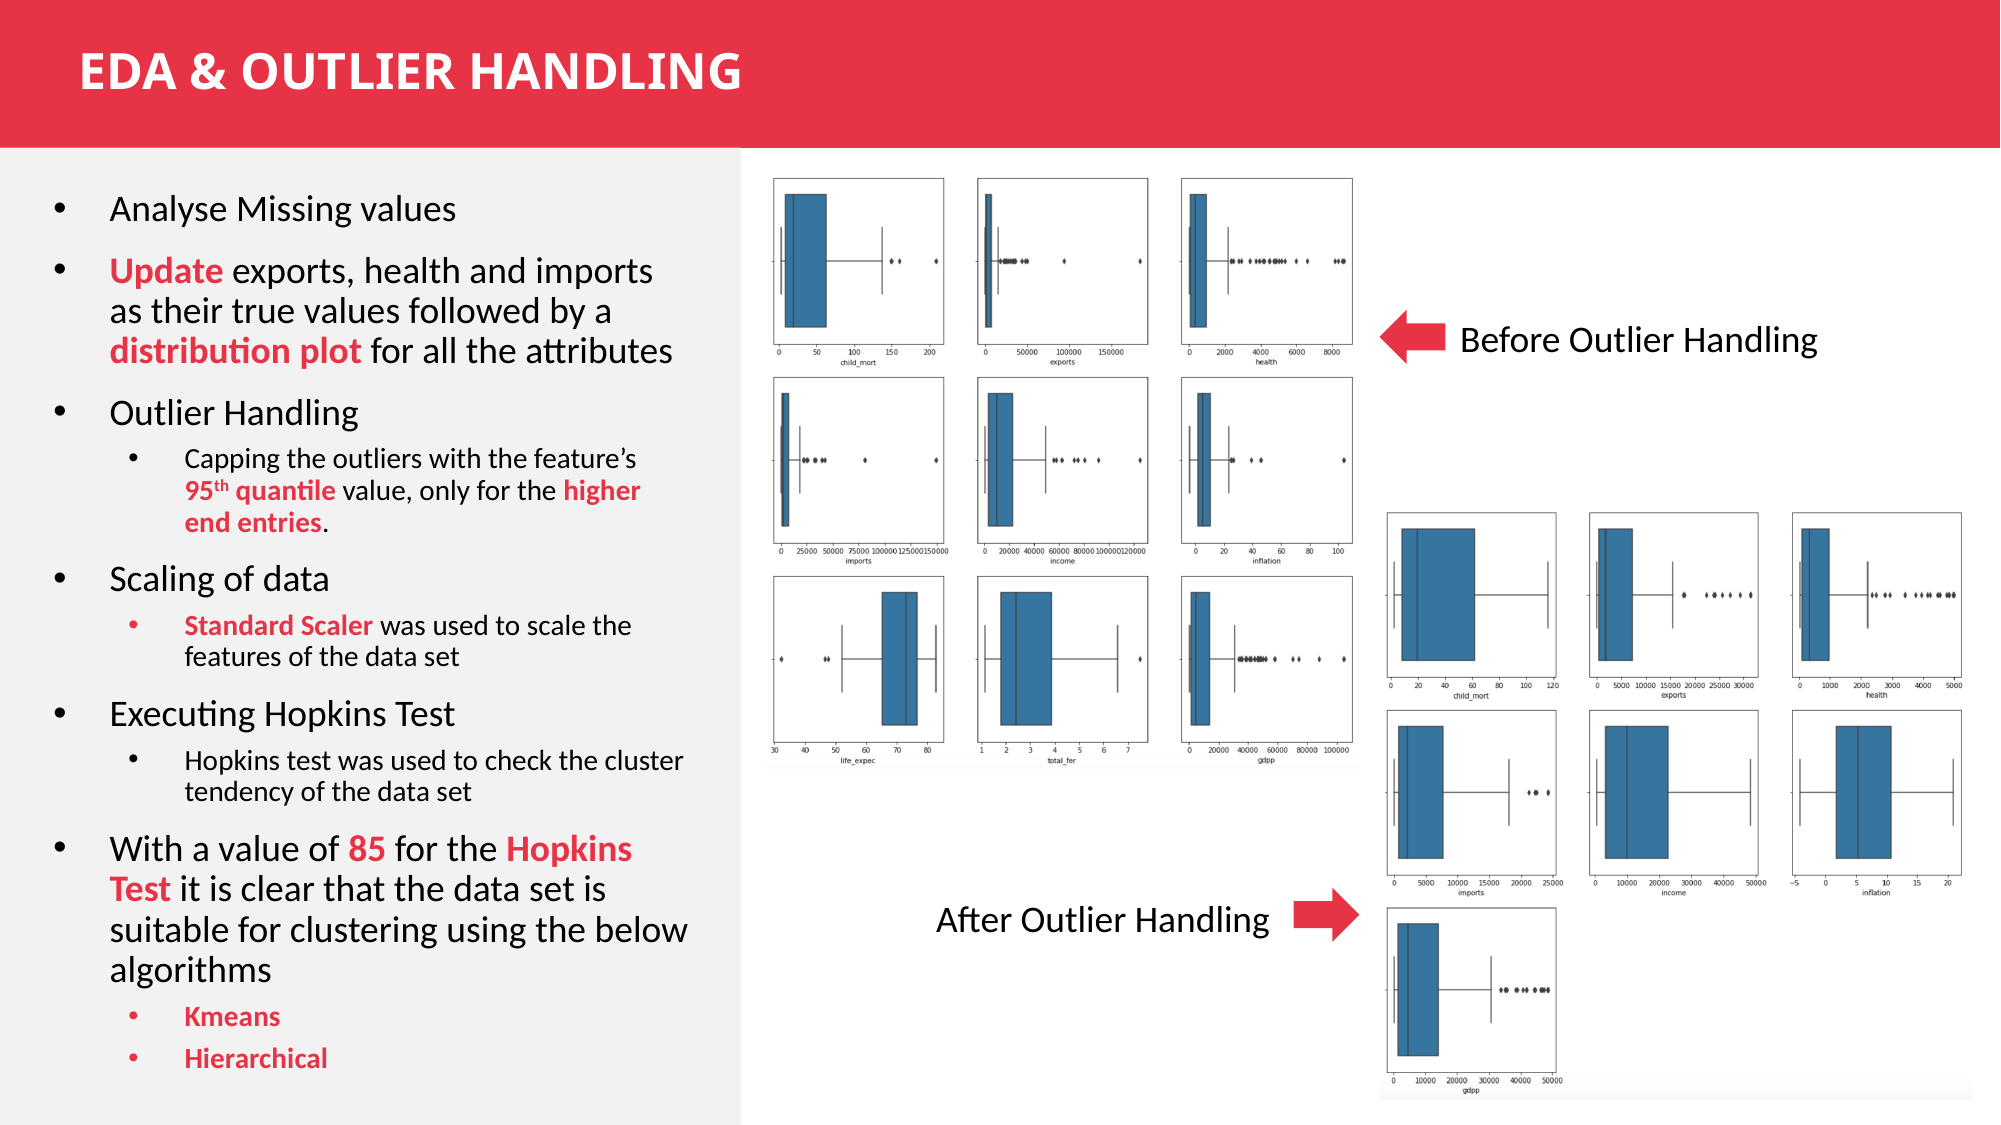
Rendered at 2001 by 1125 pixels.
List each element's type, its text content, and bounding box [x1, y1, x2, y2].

picture [766, 172, 1359, 770]
text_box Before Outlier Handling [1445, 312, 1907, 369]
picture [1379, 505, 1972, 1100]
text_box [1378, 307, 1447, 367]
text_box [0, 147, 742, 1125]
text_box [1292, 885, 1361, 945]
text_box EDA & OUTLIER HANDLING [63, 0, 922, 182]
text_box After Outlier Handling [921, 892, 1289, 953]
text_box Analyse Missing values Update exports, health and imports as their true values followed by a distribution plot for all the attributes Outlier Handling Capping the outliers with the feature’s 95th quantile value, only for the higher end entries. Scaling of data Standard Scaler was used to scale the features of the data set Executing Hopkins Test Hopkins test was used to check the cluster tendency of the data set With a value of 85 for the Hopkins Test it is clear that the data set is suitable for clustering using the below algorithms Kmeans Hierarchical [38, 181, 709, 1083]
